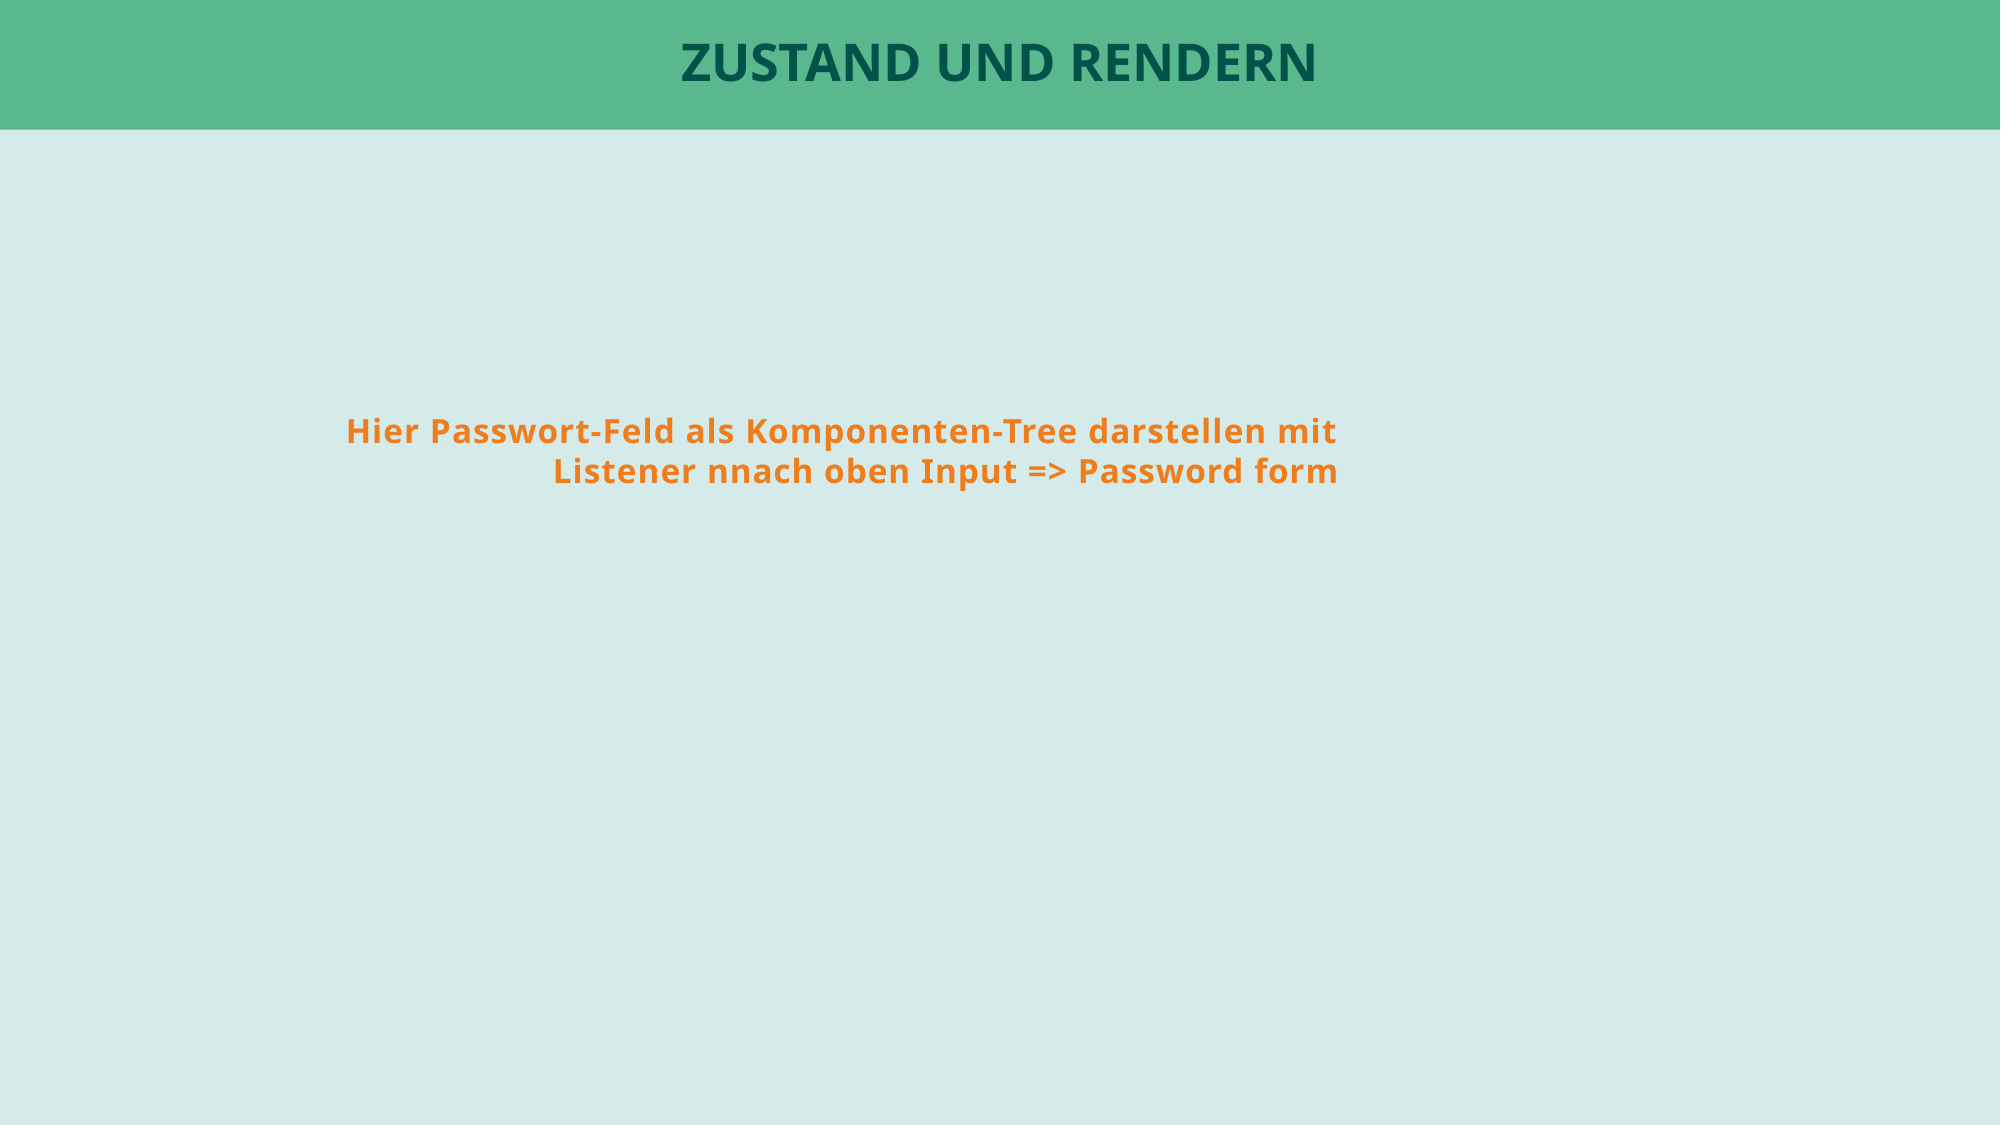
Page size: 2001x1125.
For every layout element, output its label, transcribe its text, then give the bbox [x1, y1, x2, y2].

title Zustand und Rendern [0, 0, 2000, 130]
text_box Hier Passwort-Feld als Komponenten-Tree darstellen mit Listener nnach oben Input => Password form [265, 410, 1340, 750]
